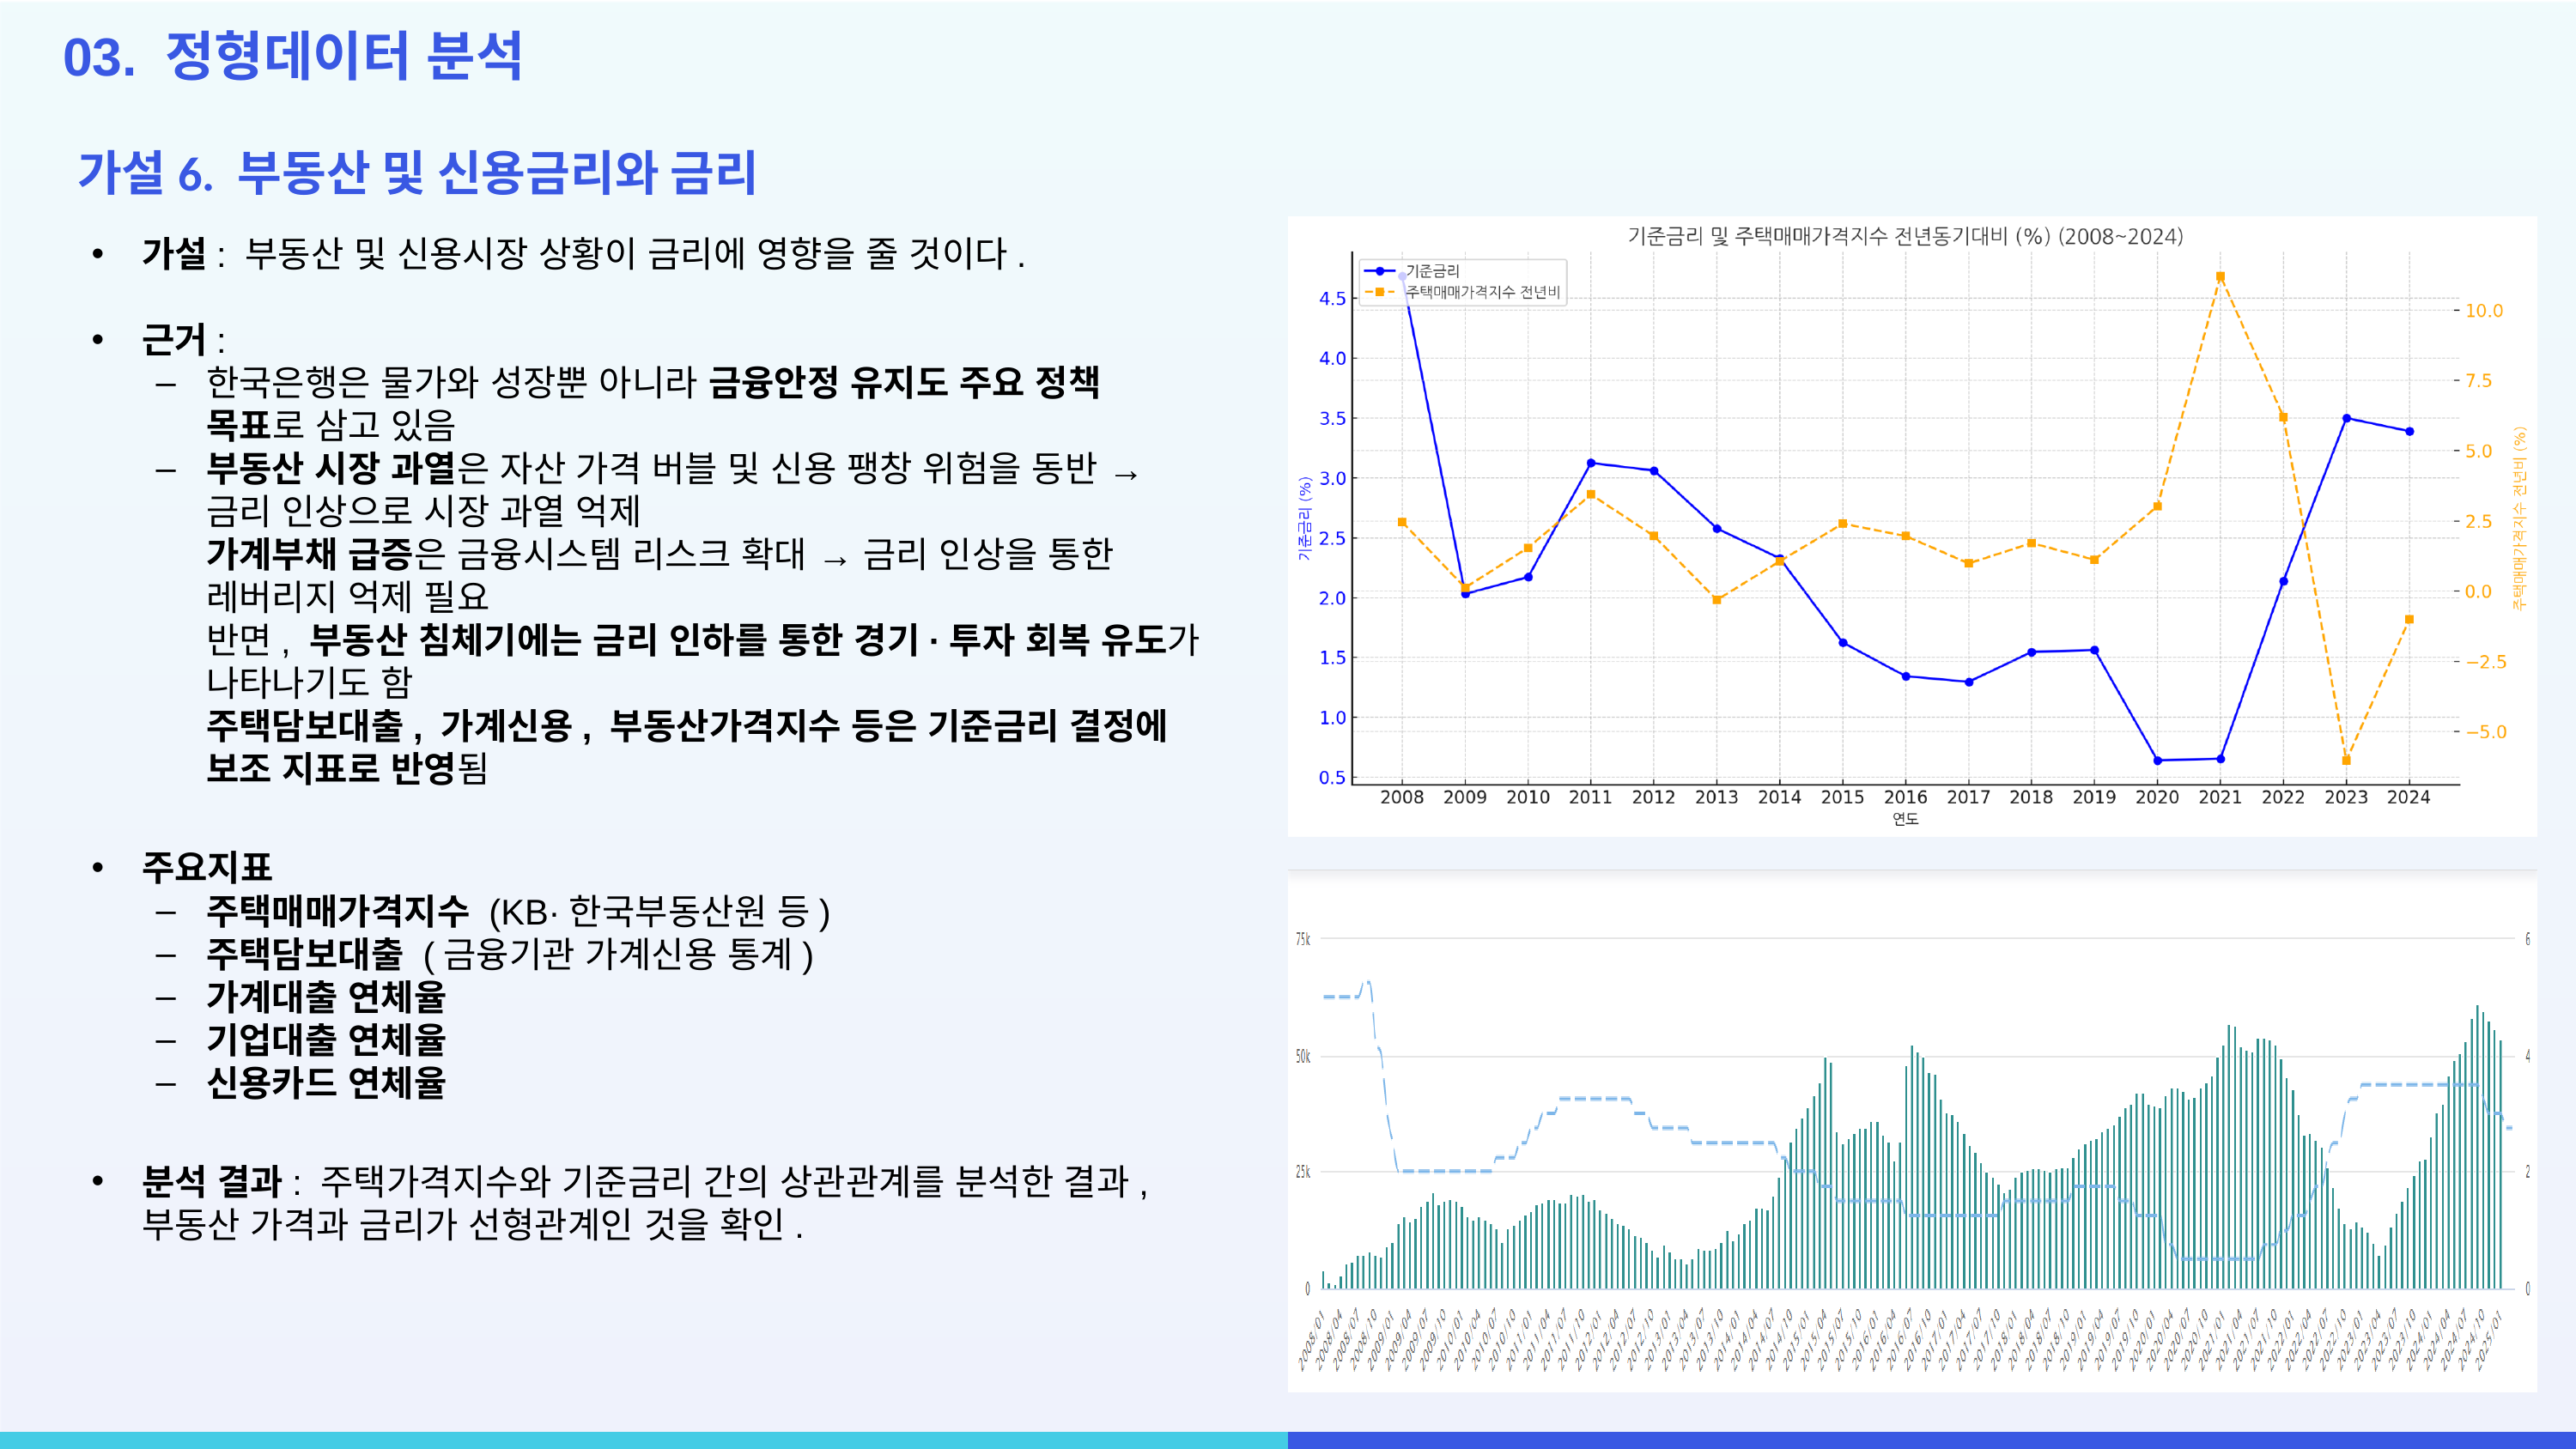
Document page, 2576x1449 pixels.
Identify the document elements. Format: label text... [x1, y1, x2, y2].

picture [0, 0, 2576, 1449]
text_box 03. 정형데이터 분석 [35, 0, 556, 100]
title 가설6. 부동산 및 신용금리와 금리 [64, 125, 556, 217]
list 가설: 부동산 및 신용시장 상황이 금리에 영향을 줄 것이다.​ 근거: 한국은행은 물가와 성장뿐 아니라 금융안정 유지도 주요 정책 목표로 삼고 있음 부동산 시장 과열은 자산 가격 버블 및 신용 팽창 위험을 동반 → 금리 인상으로 시장 과열 억제 가계부채 급증은 금융시스템 리스크 확대 → 금리 인상을 통한 레버리지 억제 필요 반면, 부동산 침체기에는 금리 인하를 통한 경기·투자 회복 유도가 나타나기도 함 주택담보대출, 가계신용, 부동산가격지수 등은 기준금리 결정에 보조 지표로 반영됨 주요지표 주택매매가격지수 (KB·한국부동산원 등) 주택담보대출 (금융기관 가계신용 통계) 가계대출 연체율 기업대출 연체율 신용카드 연체율 분석 결과: 주택가격지수와 기준금리 간의 상관관계를 분석한 결과, 부동산 가격과 금리가 선형관계인 것을 확인. [64, 225, 556, 1430]
